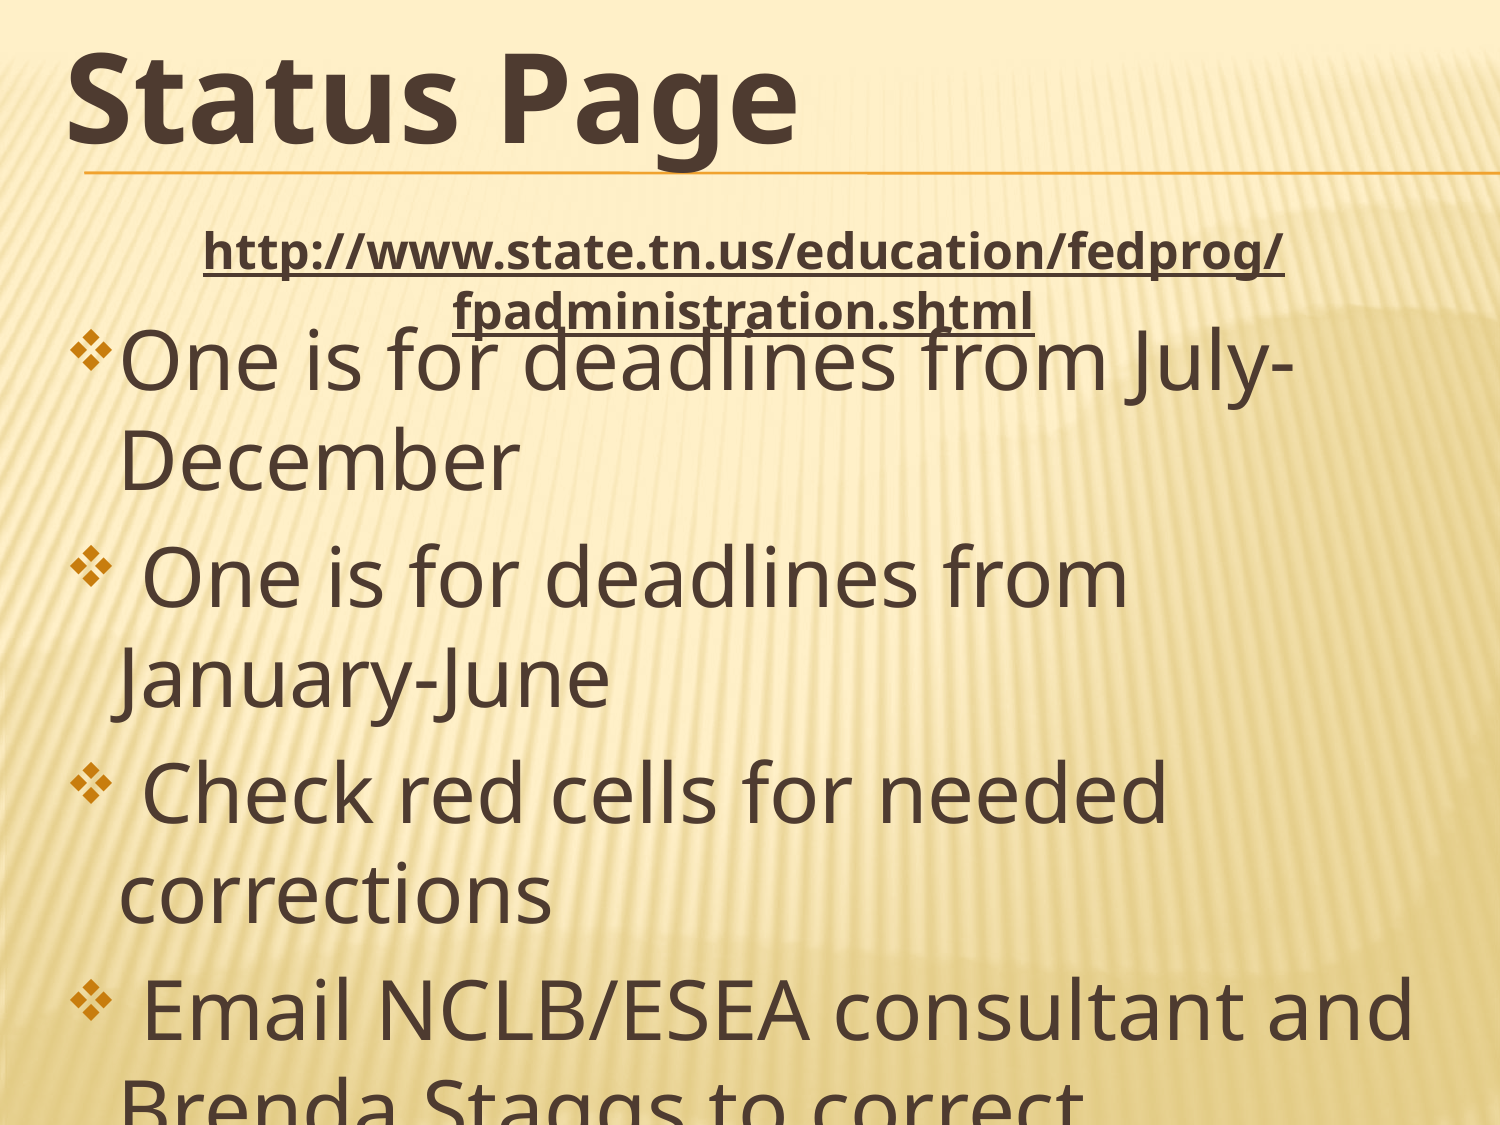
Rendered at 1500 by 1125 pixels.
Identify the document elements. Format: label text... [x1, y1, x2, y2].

title Status Page [50, 24, 1475, 163]
text_box http://www.state.tn.us/education/fedprog/fpadministration.shtml [24, 212, 1463, 408]
list One is for deadlines from July-December One is for deadlines from January-June Check red cells for needed corrections Email NCLB/ESEA consultant and Brenda Staggs to correct “Go GREEN” to receive funds on time [49, 299, 1476, 1101]
